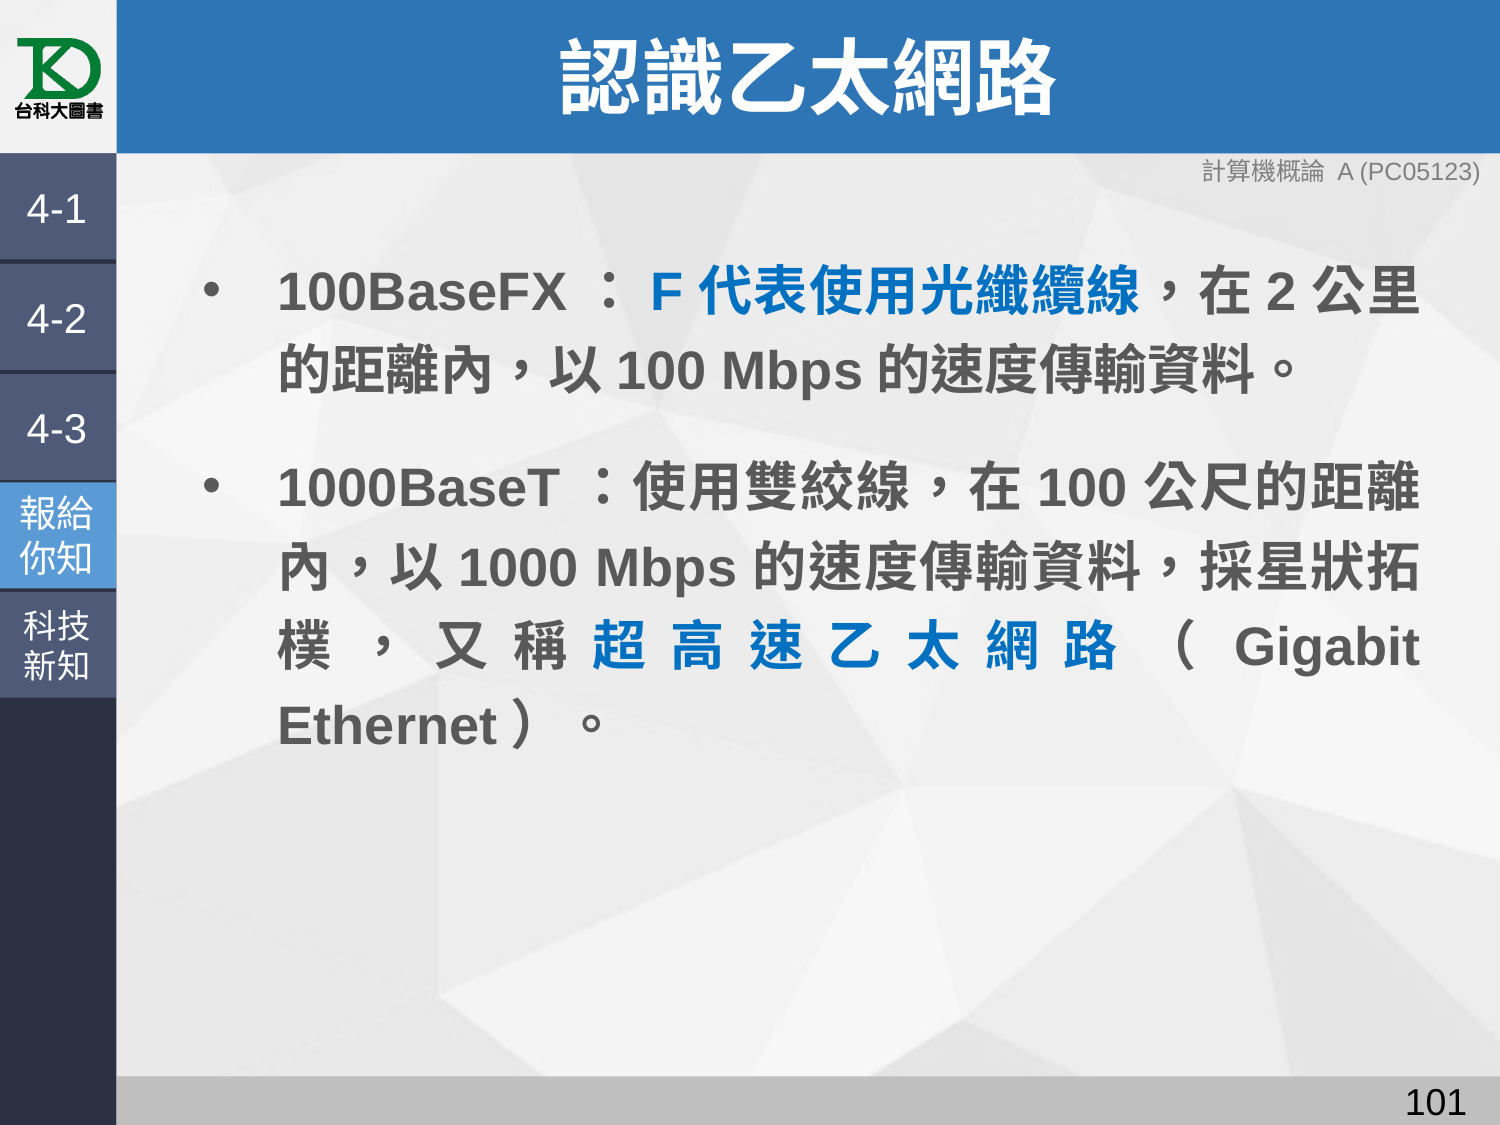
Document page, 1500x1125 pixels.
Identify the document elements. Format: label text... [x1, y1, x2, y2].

title 認識乙太網路 [116, 4, 1500, 158]
text_box 科技 新知 [0, 591, 117, 699]
slide_number 100 [1323, 1070, 1482, 1125]
list 100BaseFX：F代表使用光纖纜線，在2公里的距離內，以100 Mbps的速度傳輸資料。 1000BaseT：使用雙絞線，在100公尺的距離內，以1000 Mbps的速度傳輸資料，採星狀拓樸，又稱超高速乙太網路（Gigabit Ethernet）。 [187, 234, 1437, 1125]
picture [0, 0, 116, 153]
text_box 4-2 [0, 263, 117, 371]
text_box 4-1 [0, 153, 117, 261]
text_box 4-3 [0, 373, 117, 481]
text_box 報給 你知 [0, 481, 117, 589]
picture [117, 158, 1500, 1076]
